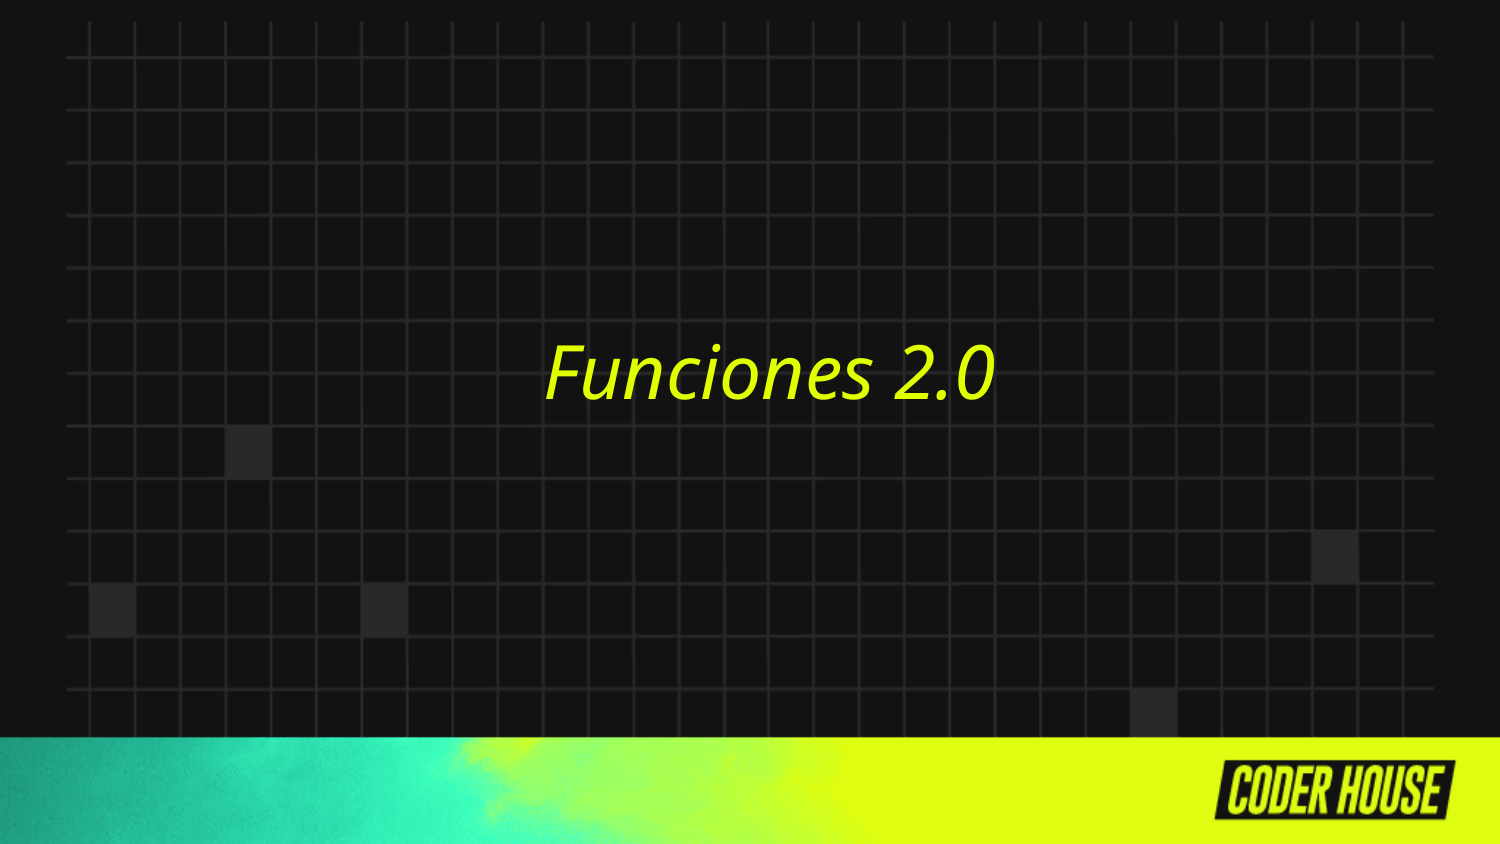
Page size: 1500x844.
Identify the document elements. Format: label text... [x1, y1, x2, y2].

text_box Funciones 2.0 [323, 288, 1217, 451]
picture [0, 0, 1500, 844]
